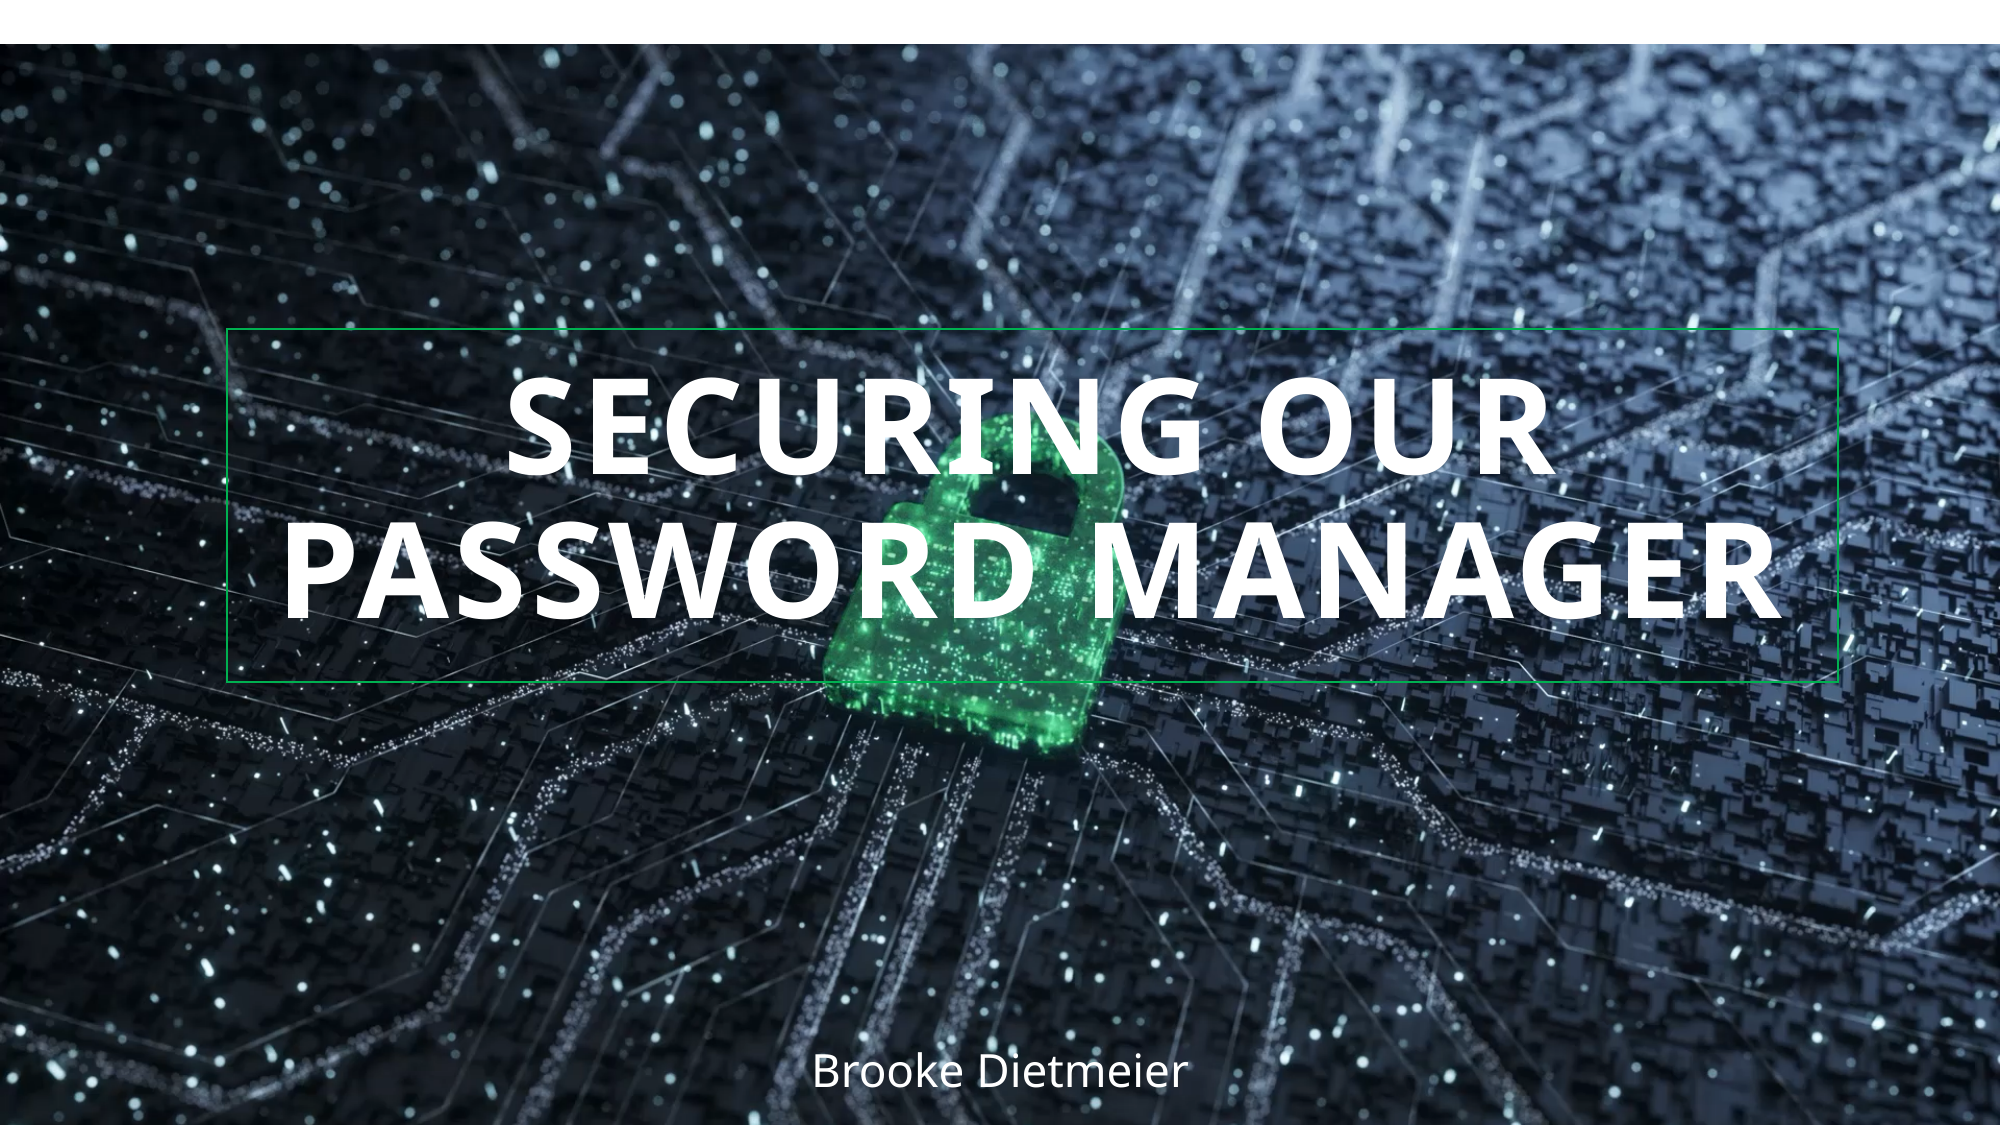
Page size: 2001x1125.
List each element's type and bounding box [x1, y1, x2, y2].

text_box [0, 44, 2000, 1125]
